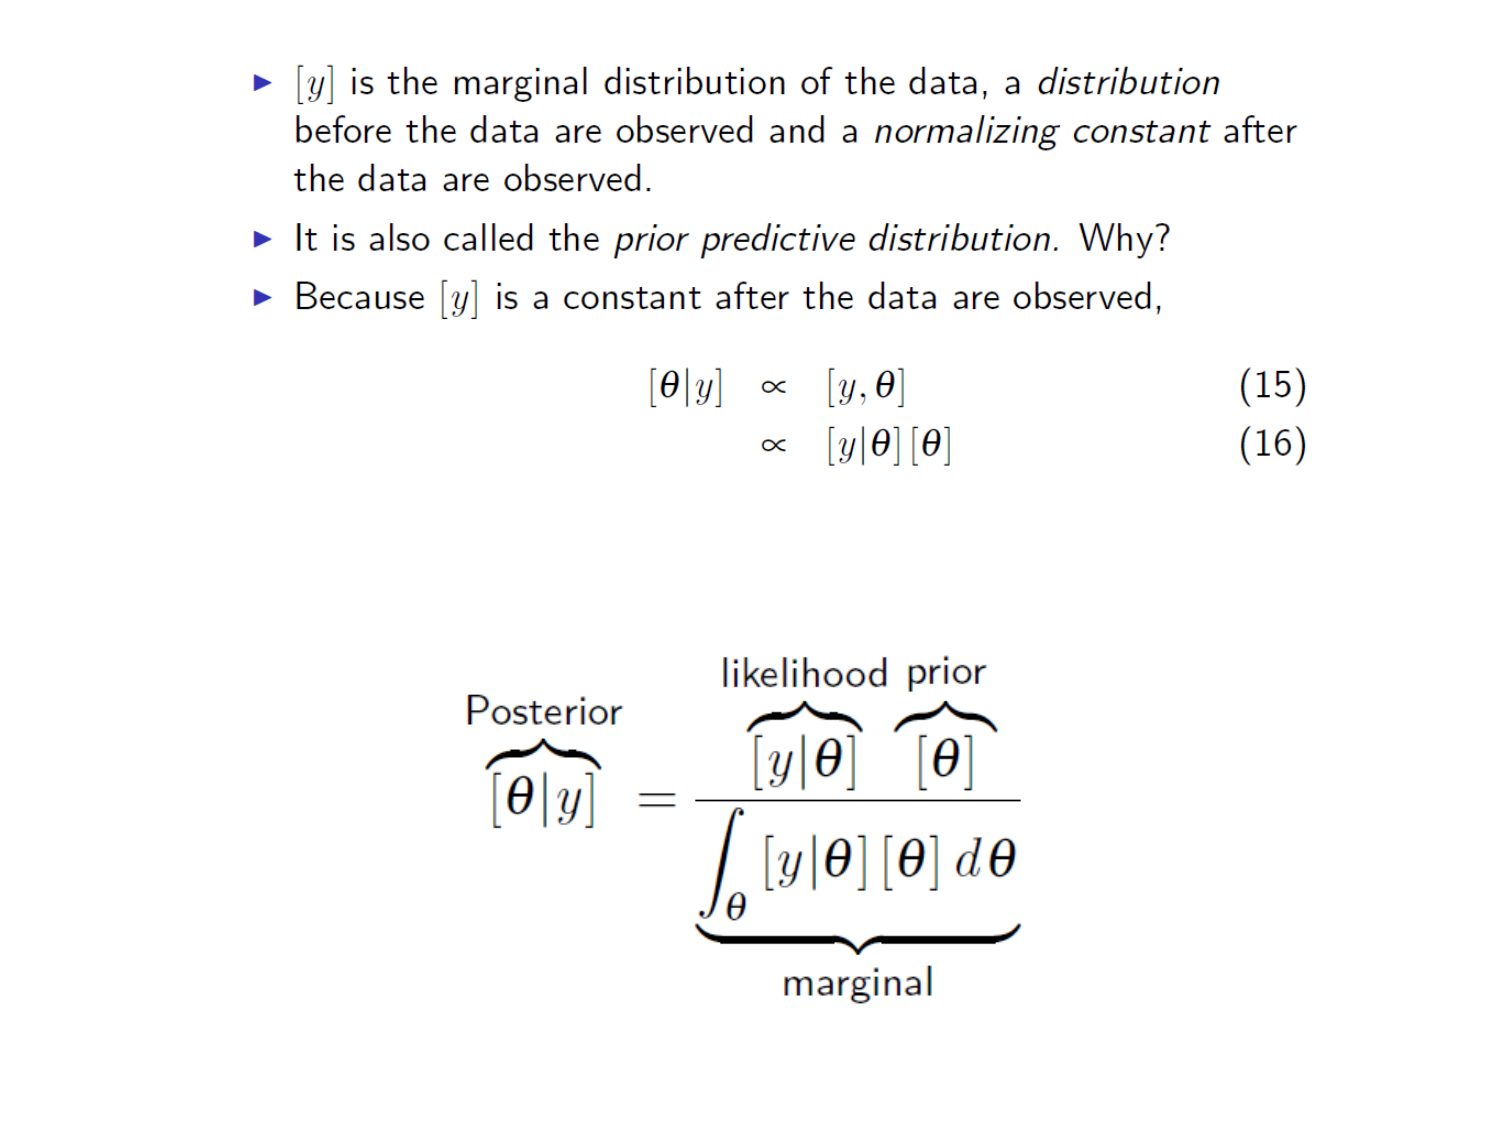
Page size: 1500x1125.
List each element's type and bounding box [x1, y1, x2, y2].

picture [212, 37, 1337, 513]
picture [398, 587, 1151, 1060]
